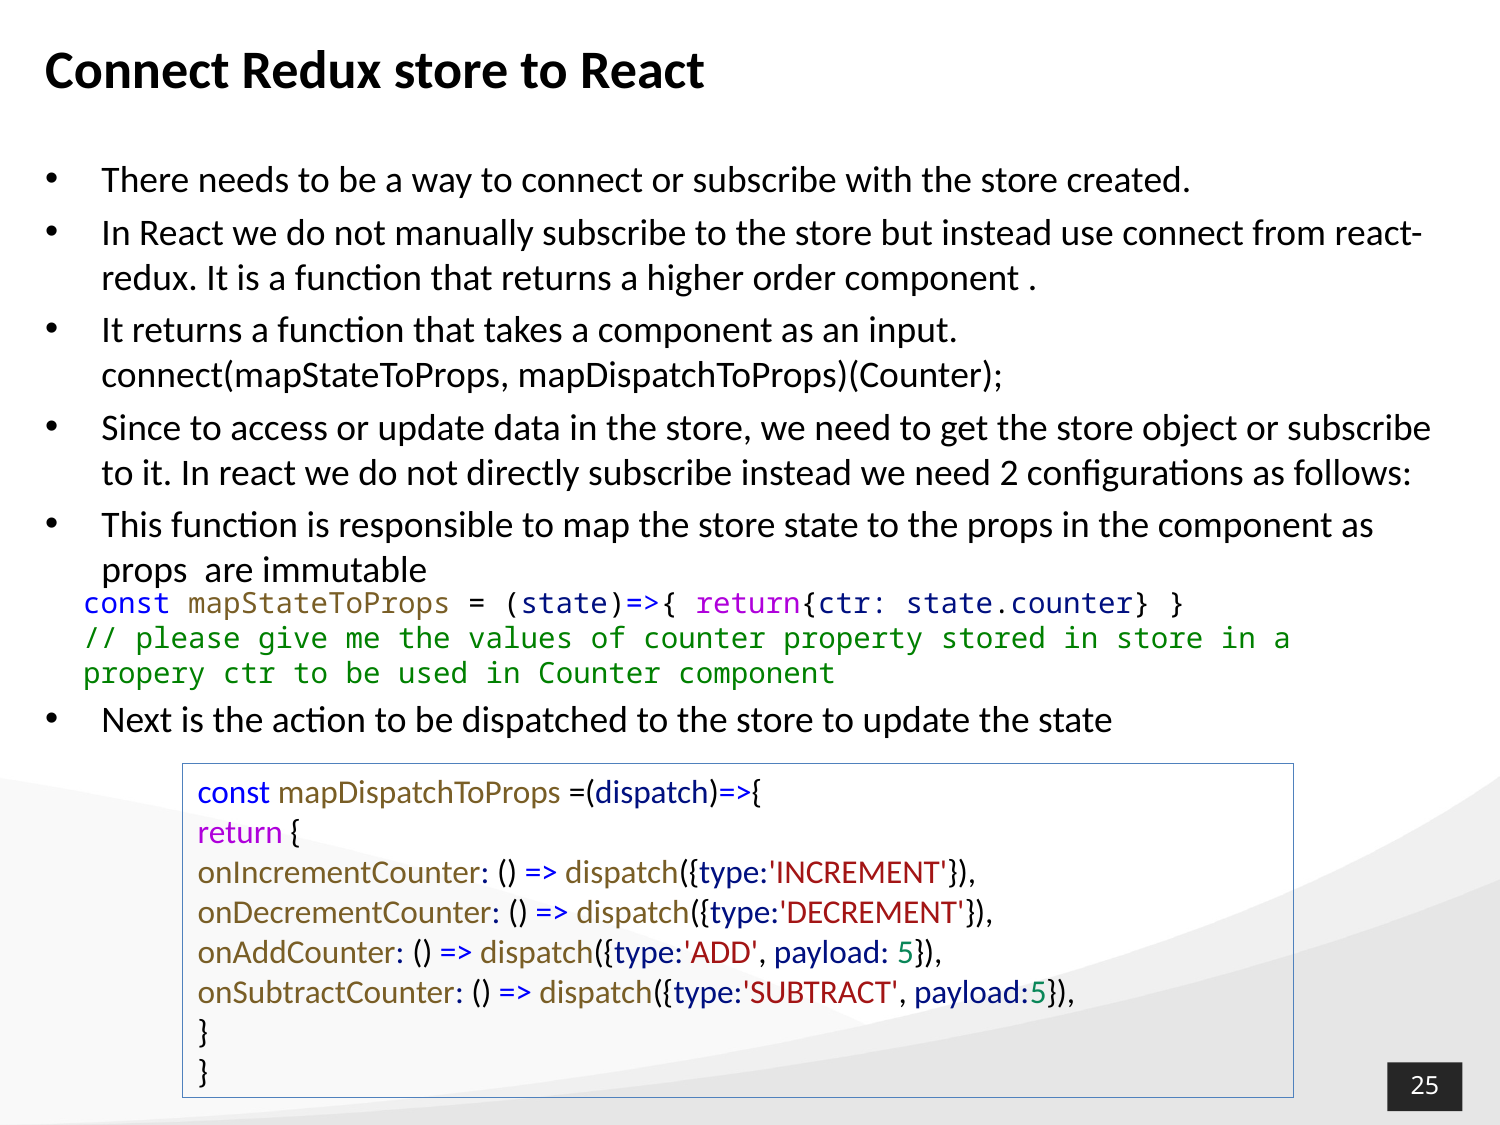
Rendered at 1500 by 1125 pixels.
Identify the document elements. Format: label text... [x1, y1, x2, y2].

list There needs to be a way to connect or subscribe with the store created. In React we do not manually subscribe to the store but instead use connect from react-redux. It is a function that returns a higher order component . It returns a function that takes a component as an input. connect(mapStateToProps, mapDispatchToProps)(Counter); Since to access or update data in the store, we need to get the store object or subscribe to it. In react we do not directly subscribe instead we need 2 configurations as follows: This function is responsible to map the store state to the props in the component as props are immutable Next is the action to be dispatched to the store to update the state [29, 147, 1478, 1012]
picture [0, 0, 1500, 1125]
title Connect Redux store to React [29, 21, 1478, 114]
text_box const mapStateToProps = (state)=>{ return{ctr: state.counter} } // please give me the values of counter property stored in store in a propery ctr to be used in Counter component [68, 577, 1439, 697]
text_box const mapDispatchToProps =(dispatch)=>{ return { onIncrementCounter: () => dispatch({type:'INCREMENT'}), onDecrementCounter: () => dispatch({type:'DECREMENT'}), onAddCounter: () => dispatch({type:'ADD', payload: 5}), onSubtractCounter: () => dispatch({type:'SUBTRACT', payload:5}), } } [182, 763, 1294, 1098]
